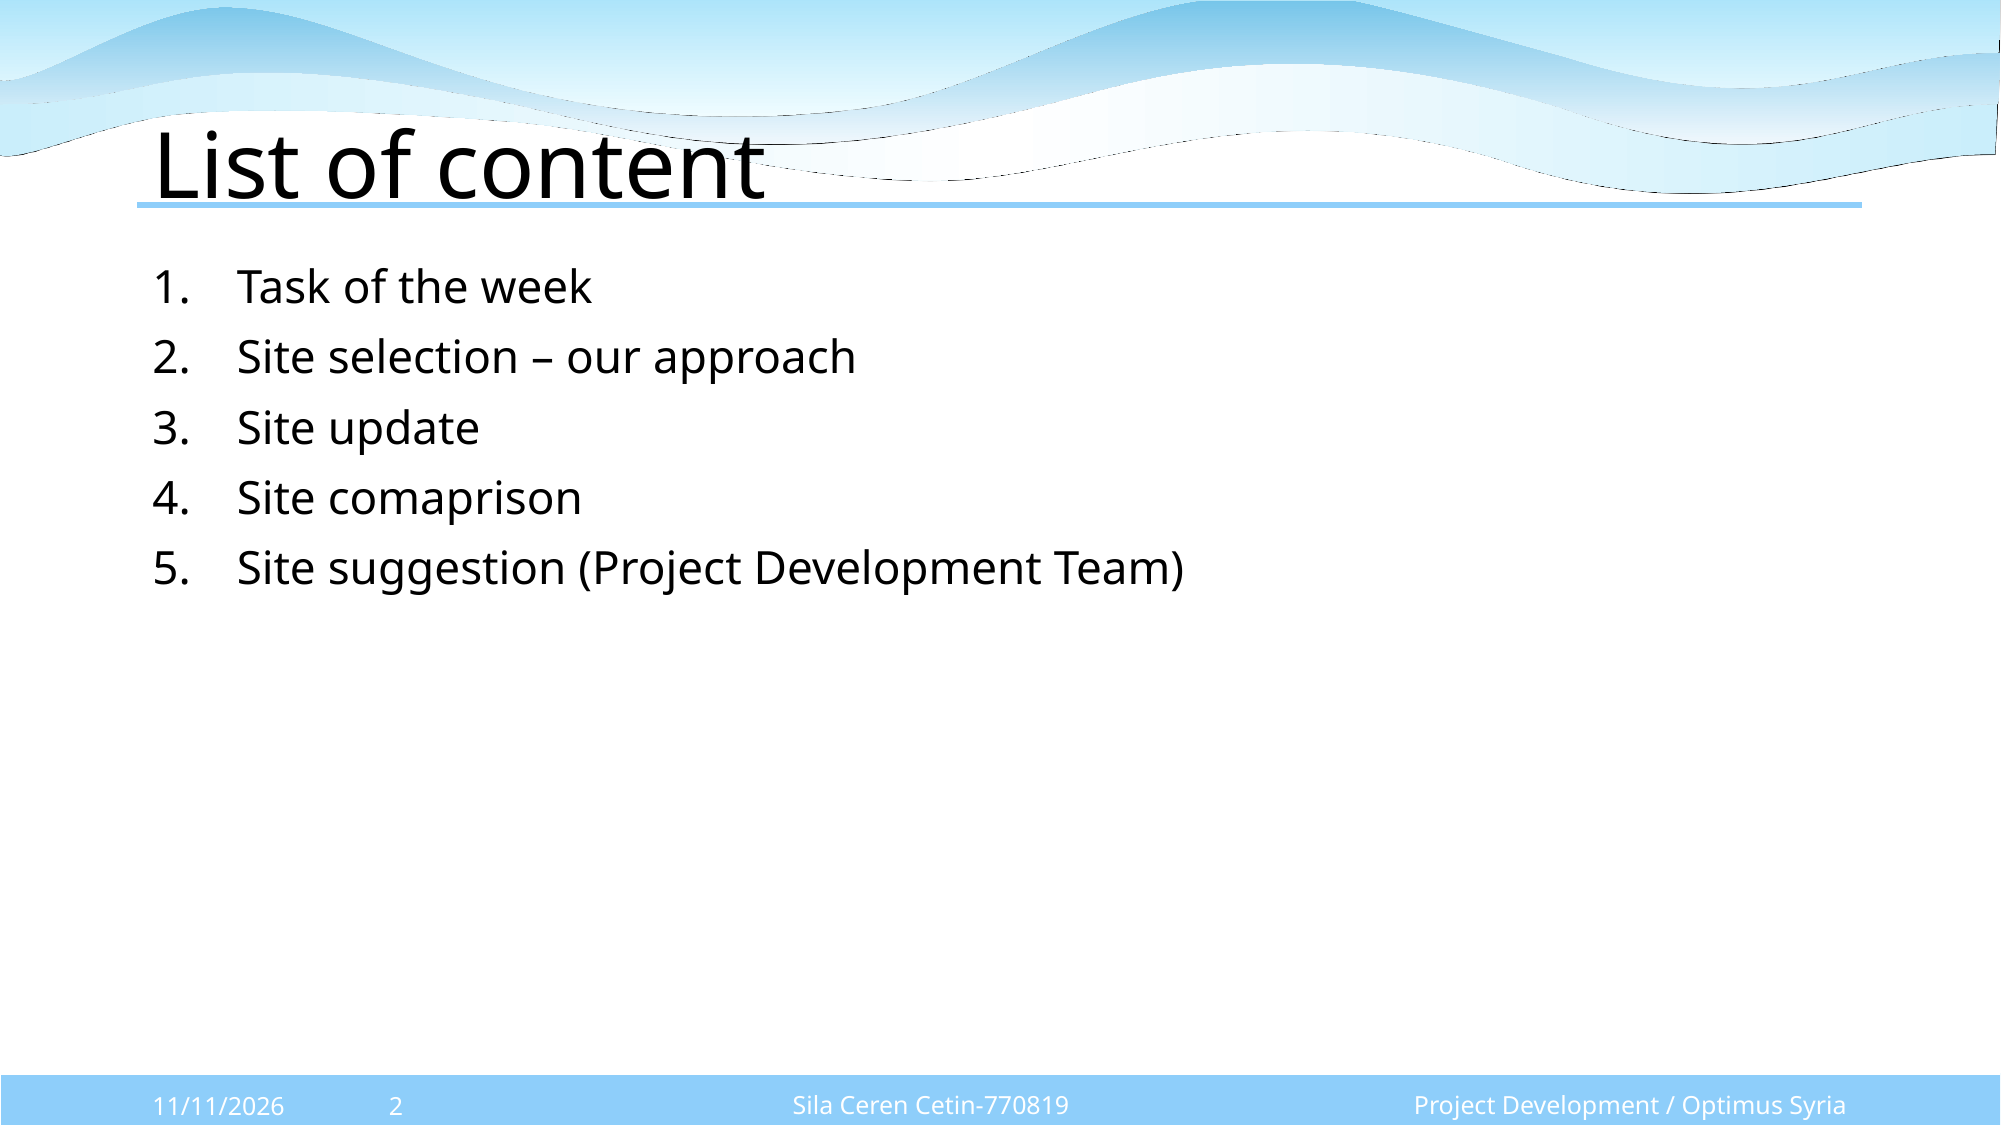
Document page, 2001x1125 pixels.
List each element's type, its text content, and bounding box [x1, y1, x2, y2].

slide_number 2 [319, 1077, 472, 1125]
list Sila Ceren Cetin-770819 [472, 1076, 1391, 1125]
title List of content [137, 59, 1863, 278]
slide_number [137, 1077, 319, 1125]
footer Project Development / Optimus Syria [1391, 1076, 1863, 1125]
list Task of the week Site selection – our approach Site update Site comaprison Site suggestion (Project Development Team) [137, 278, 1863, 1014]
